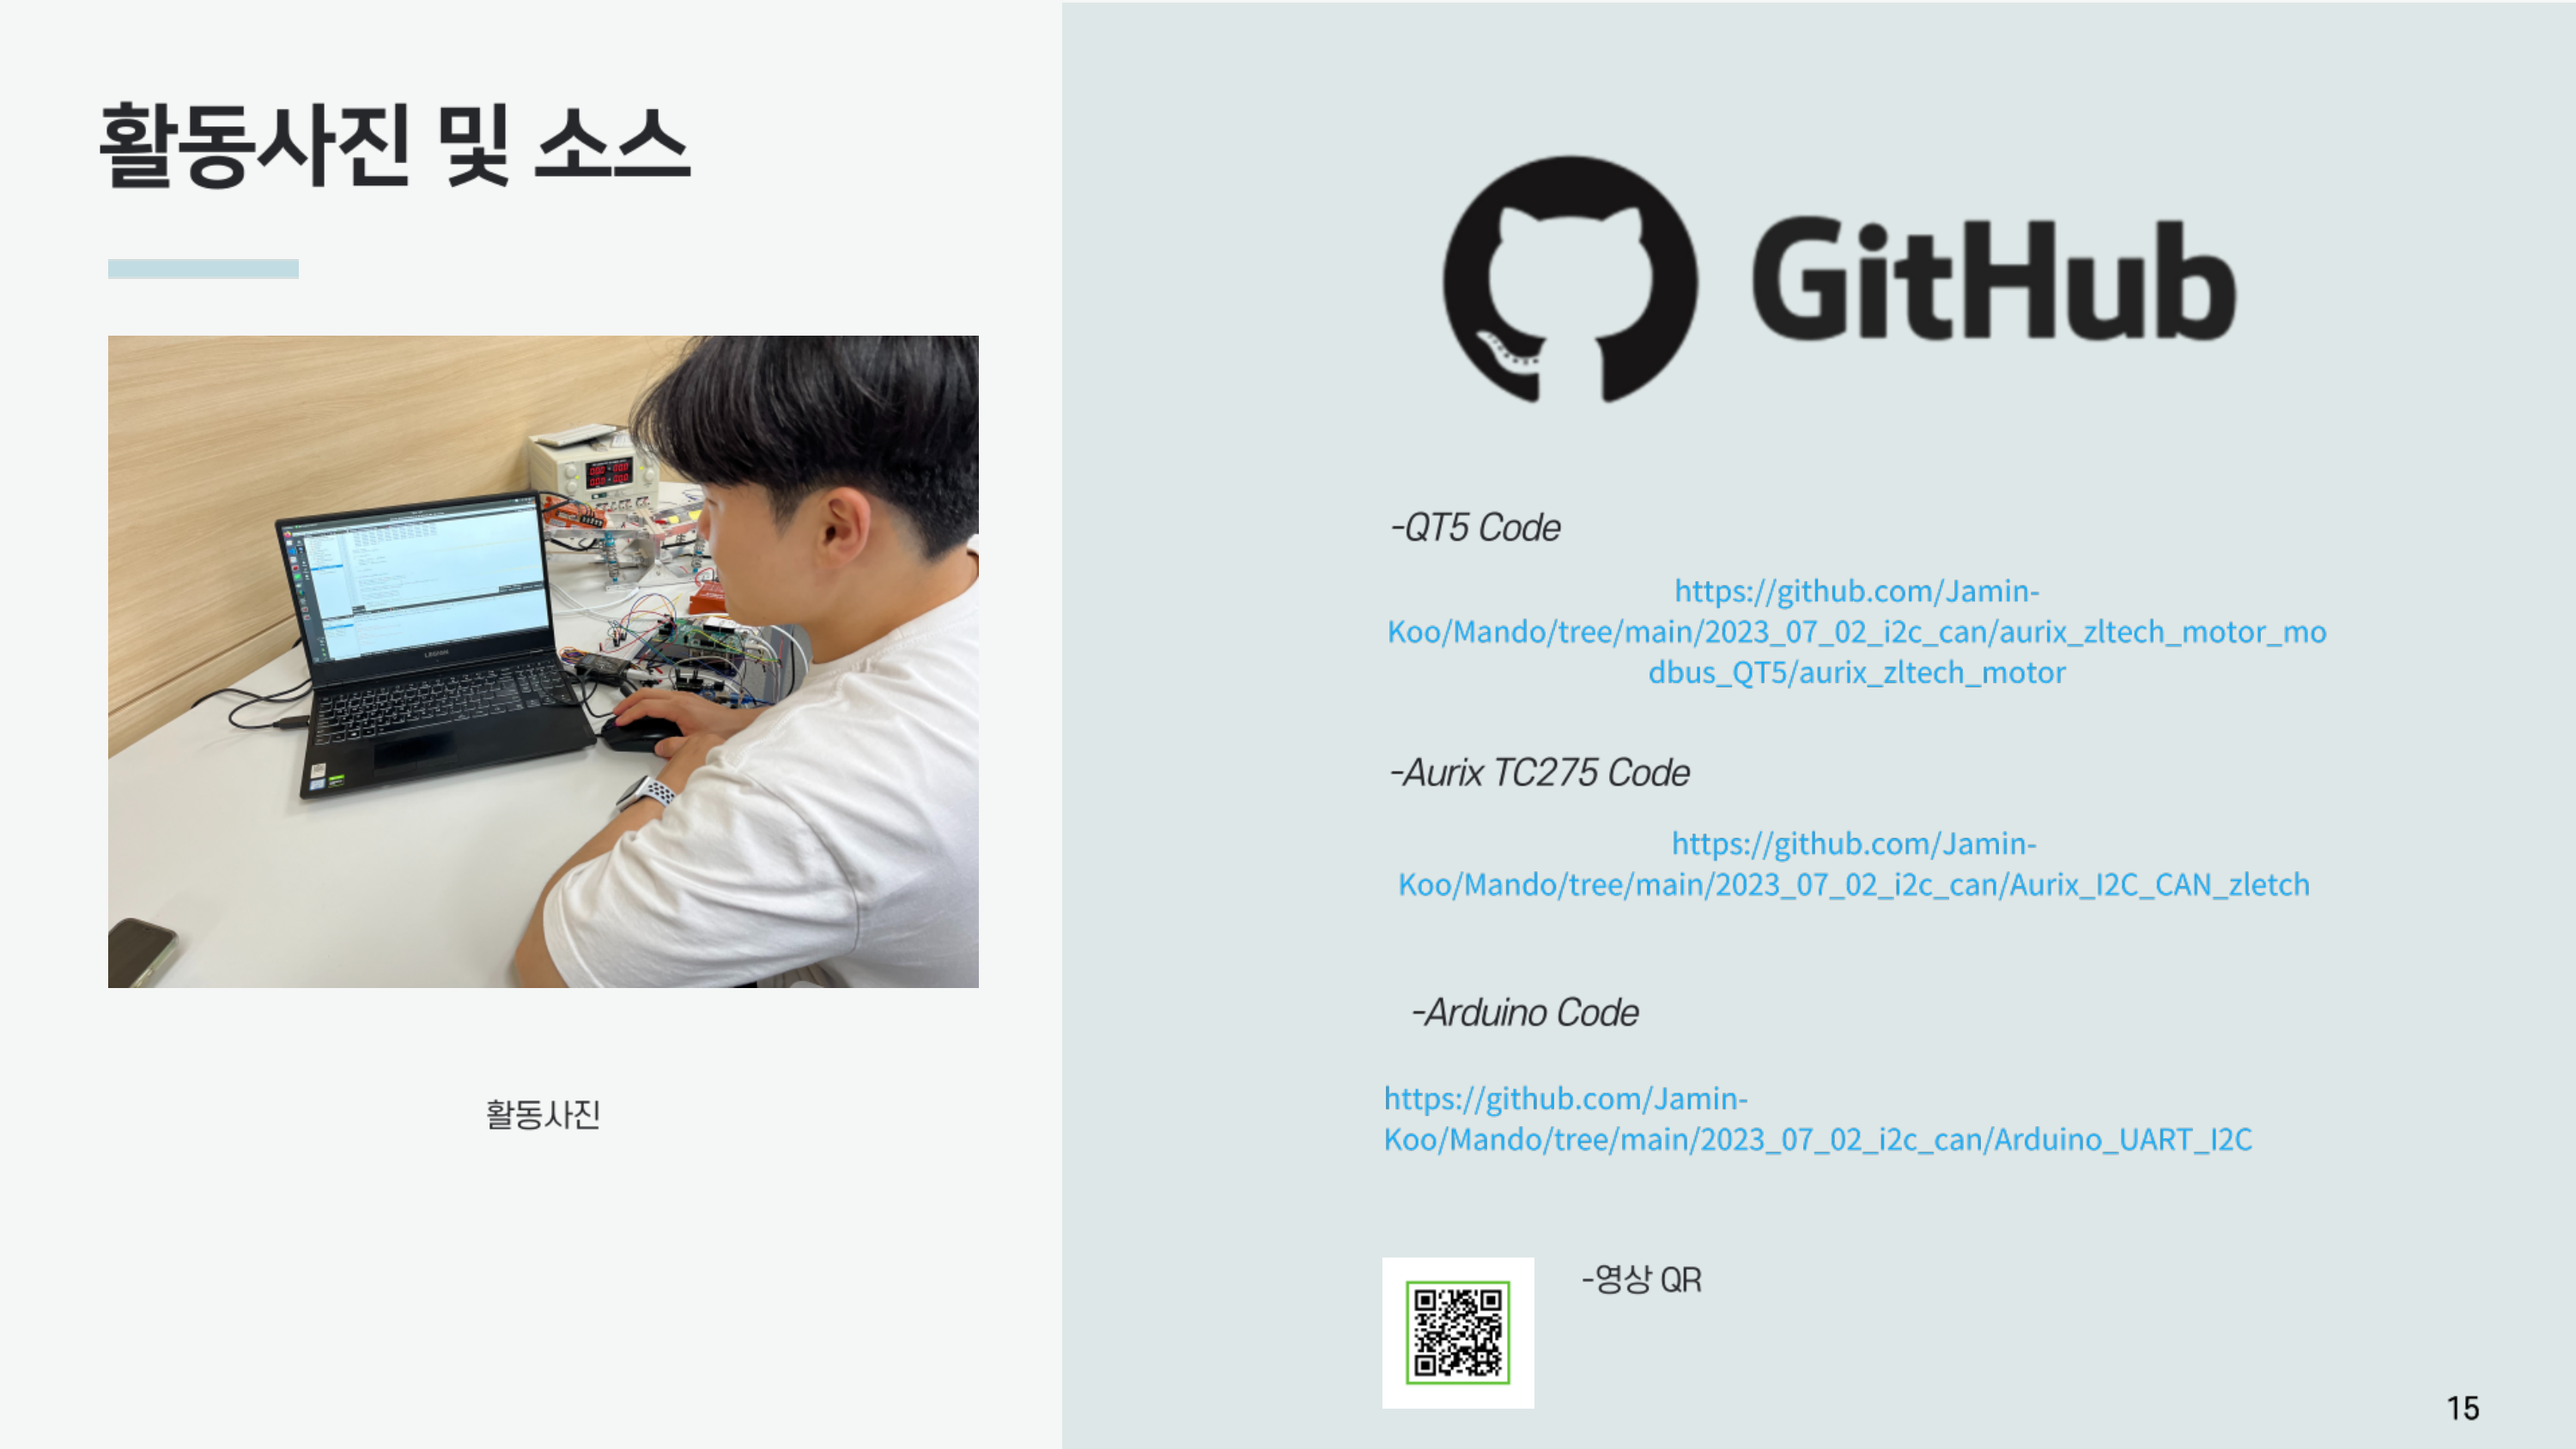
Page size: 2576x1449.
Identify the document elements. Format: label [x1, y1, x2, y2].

text_box [1406, 111, 2275, 464]
picture [2423, 1364, 2538, 1449]
picture [1486, 1247, 1774, 1329]
picture [1363, 490, 2359, 722]
picture [70, 46, 778, 293]
text_box [108, 335, 979, 988]
picture [1348, 975, 2281, 1187]
text_box [108, 233, 299, 305]
text_box [1062, 3, 2576, 1449]
text_box [1382, 1257, 1534, 1410]
picture [1358, 735, 2355, 932]
picture [185, 1078, 777, 1166]
